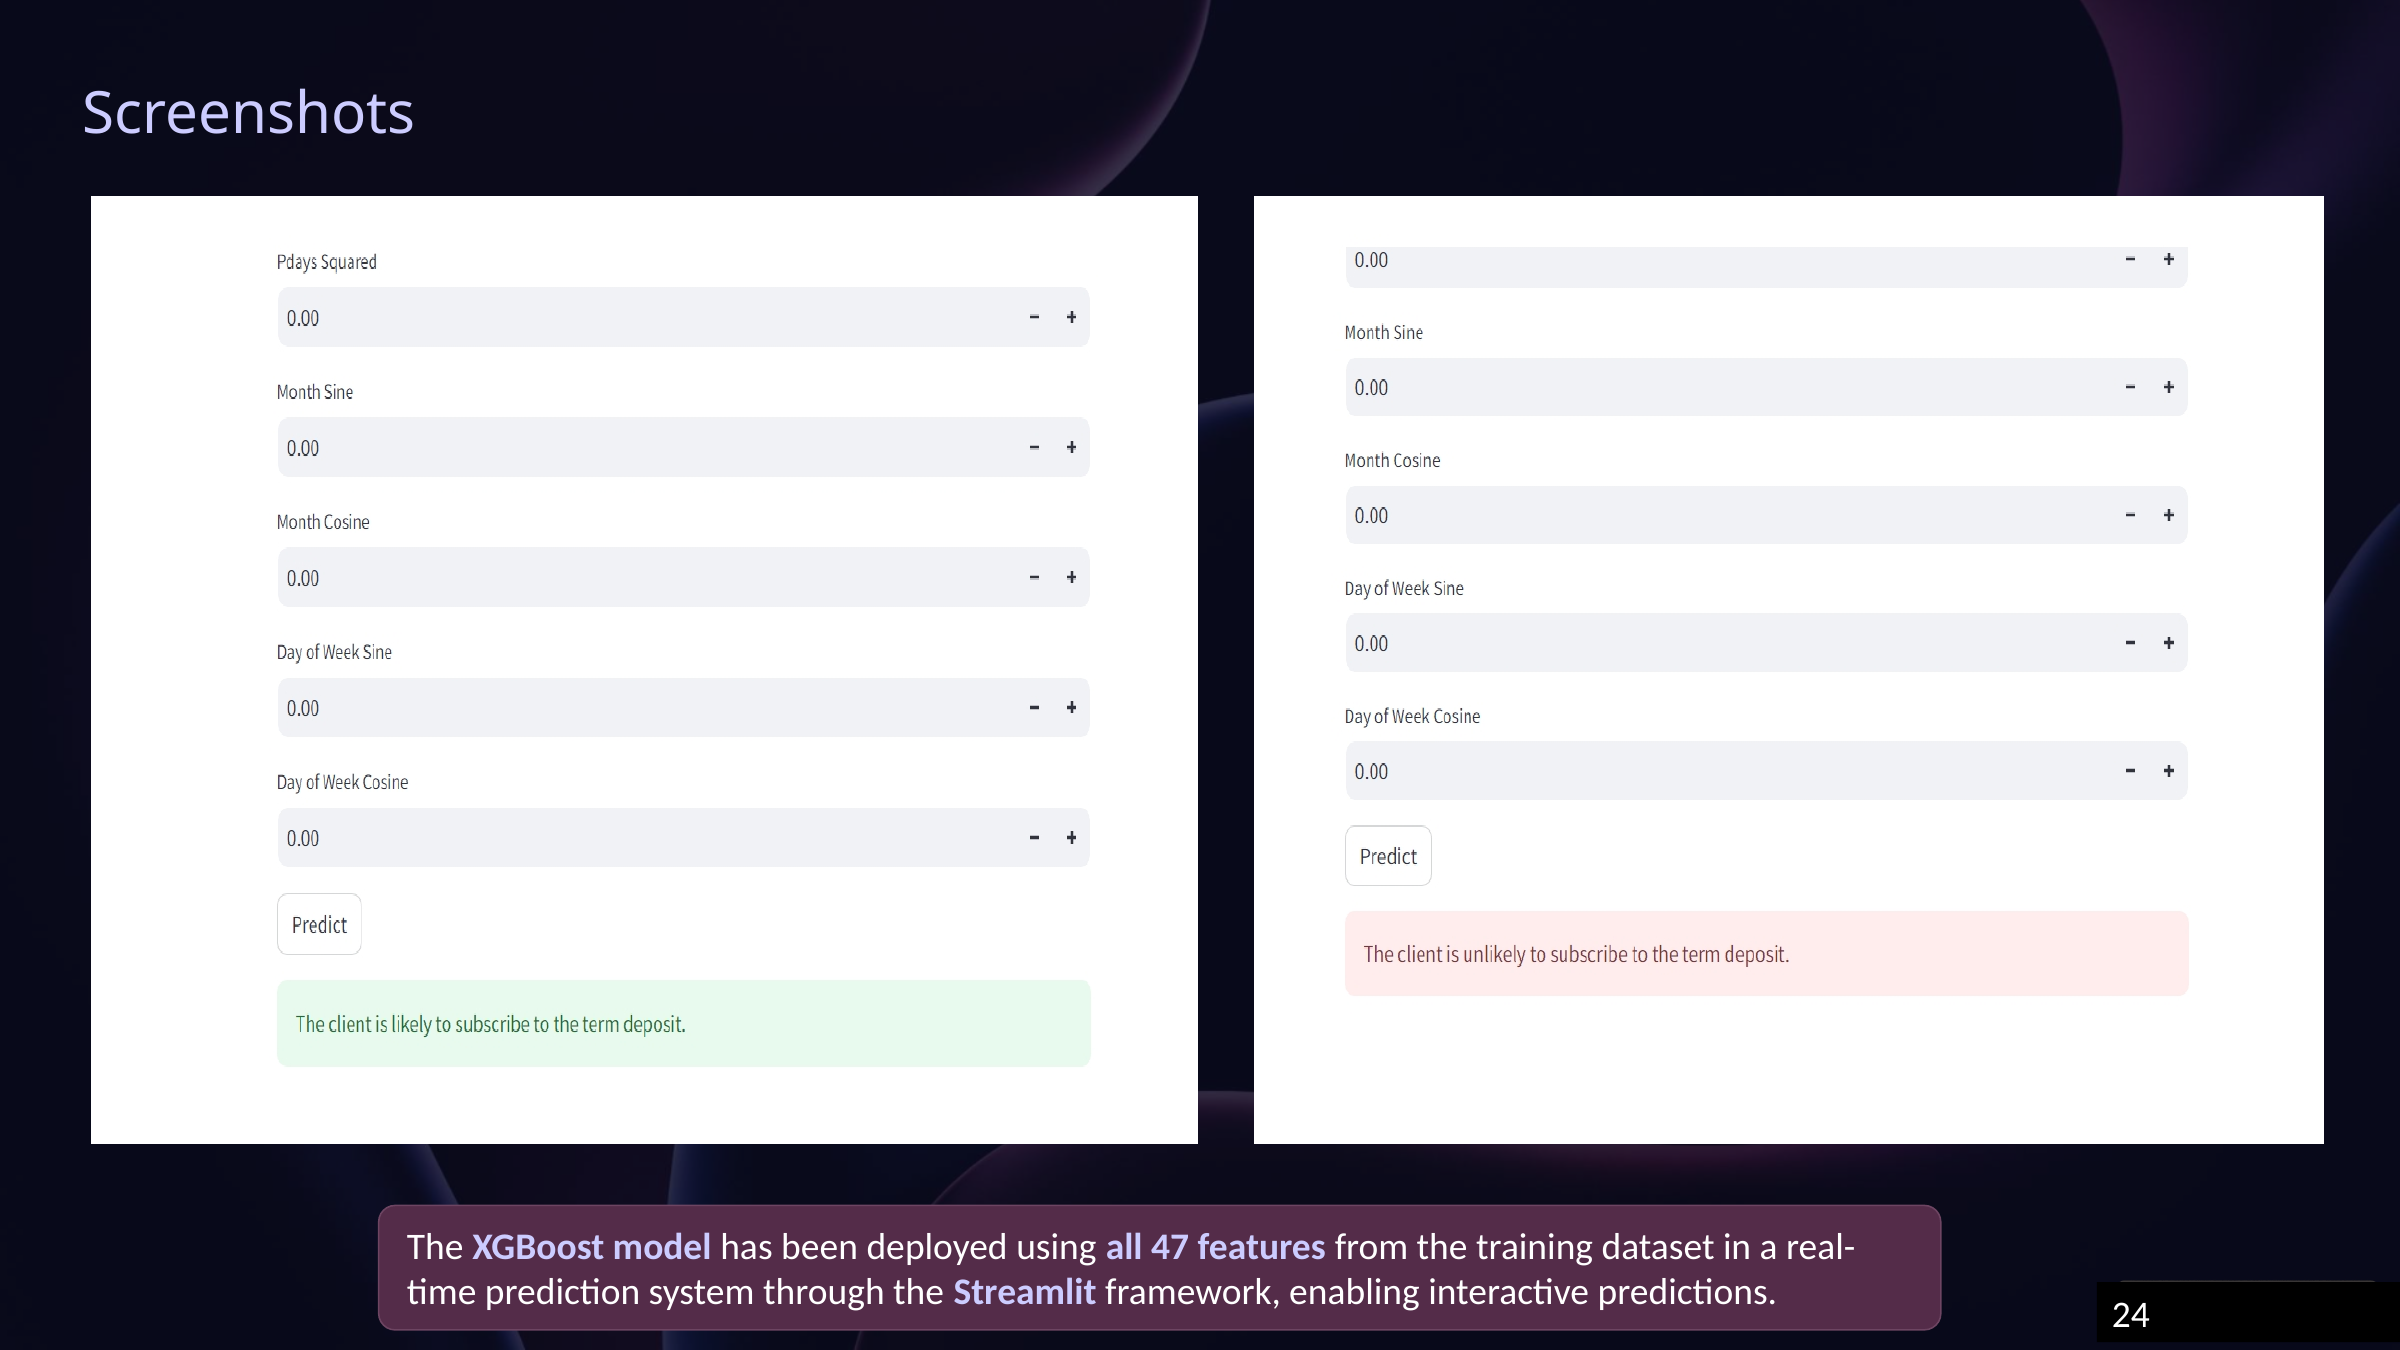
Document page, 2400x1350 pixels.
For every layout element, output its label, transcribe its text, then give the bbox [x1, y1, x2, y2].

text_box 24 [2096, 1282, 2400, 1343]
text_box The XGBoost model has been deployed using all 47 features from the training dataset in a real-time prediction system through the Streamlit framework, enabling interactive predictions. [391, 1214, 1890, 1320]
text_box [378, 1205, 1941, 1330]
picture [1254, 196, 2324, 1144]
text_box Screenshots [67, 32, 447, 153]
picture [90, 196, 1198, 1144]
picture [2106, 1271, 2389, 1282]
